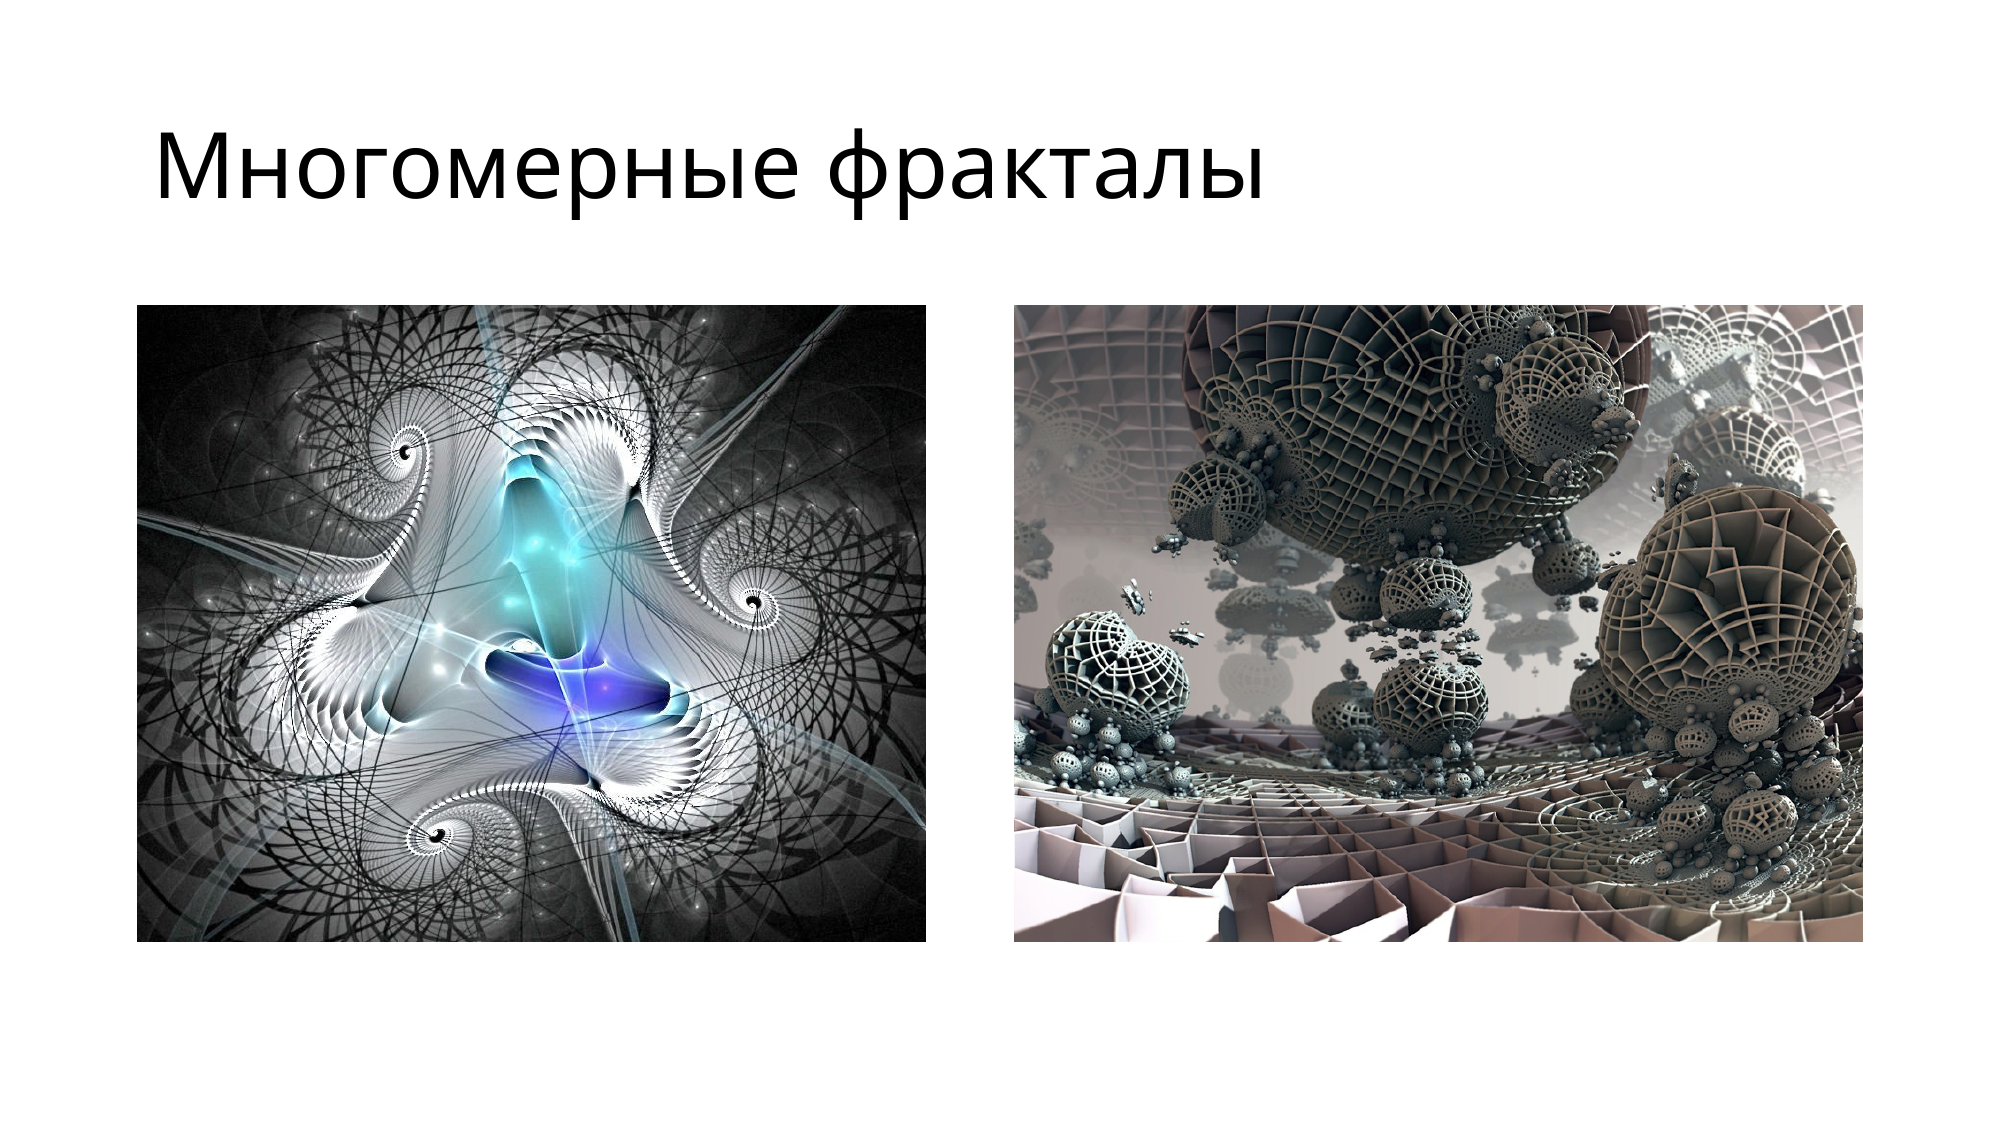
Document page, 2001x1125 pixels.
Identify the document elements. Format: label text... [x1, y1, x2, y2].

title Многомерные фракталы [137, 59, 1863, 278]
picture [1014, 305, 1863, 942]
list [137, 305, 926, 942]
